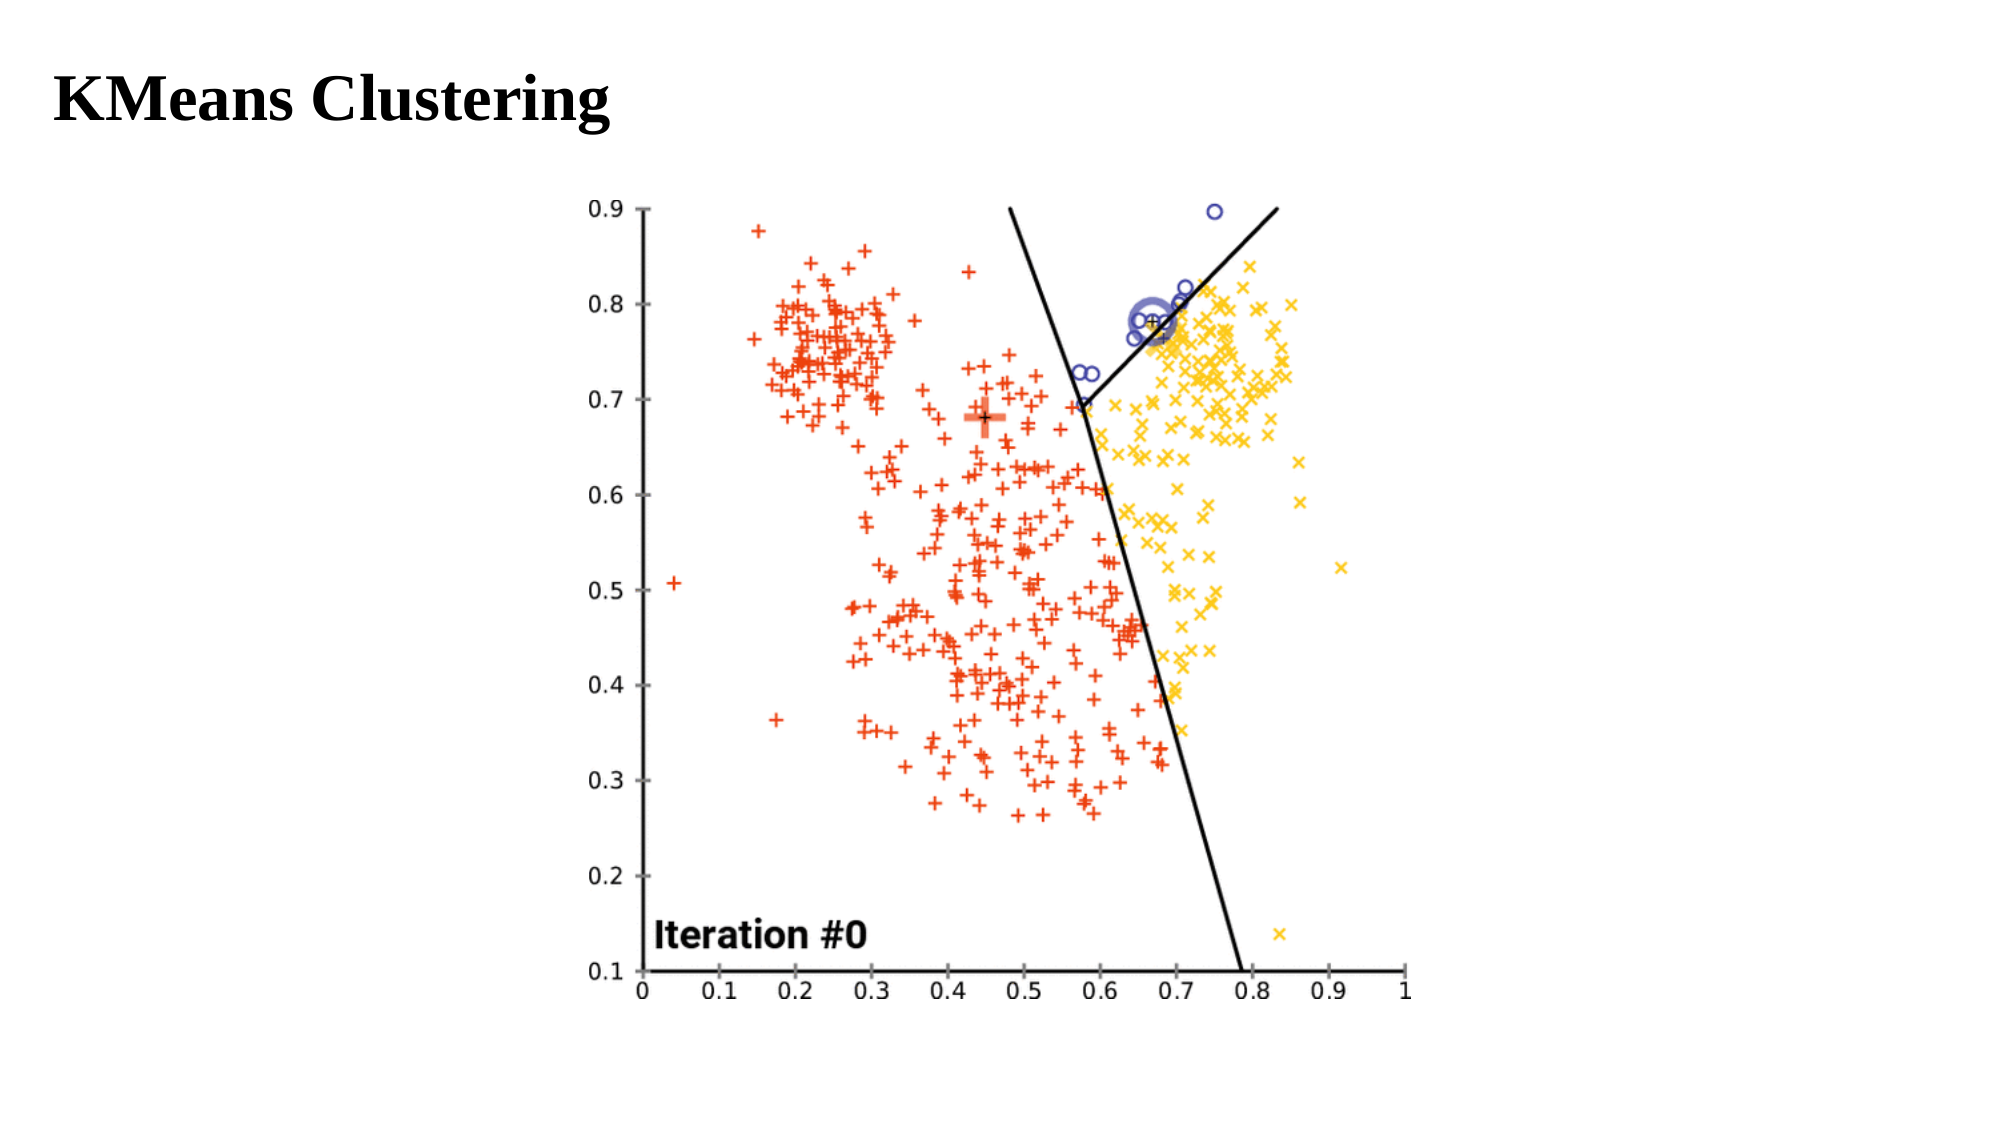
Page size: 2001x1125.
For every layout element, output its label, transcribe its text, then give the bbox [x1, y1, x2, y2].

picture [589, 200, 1411, 999]
text_box KMeans Clustering [38, 46, 1718, 142]
